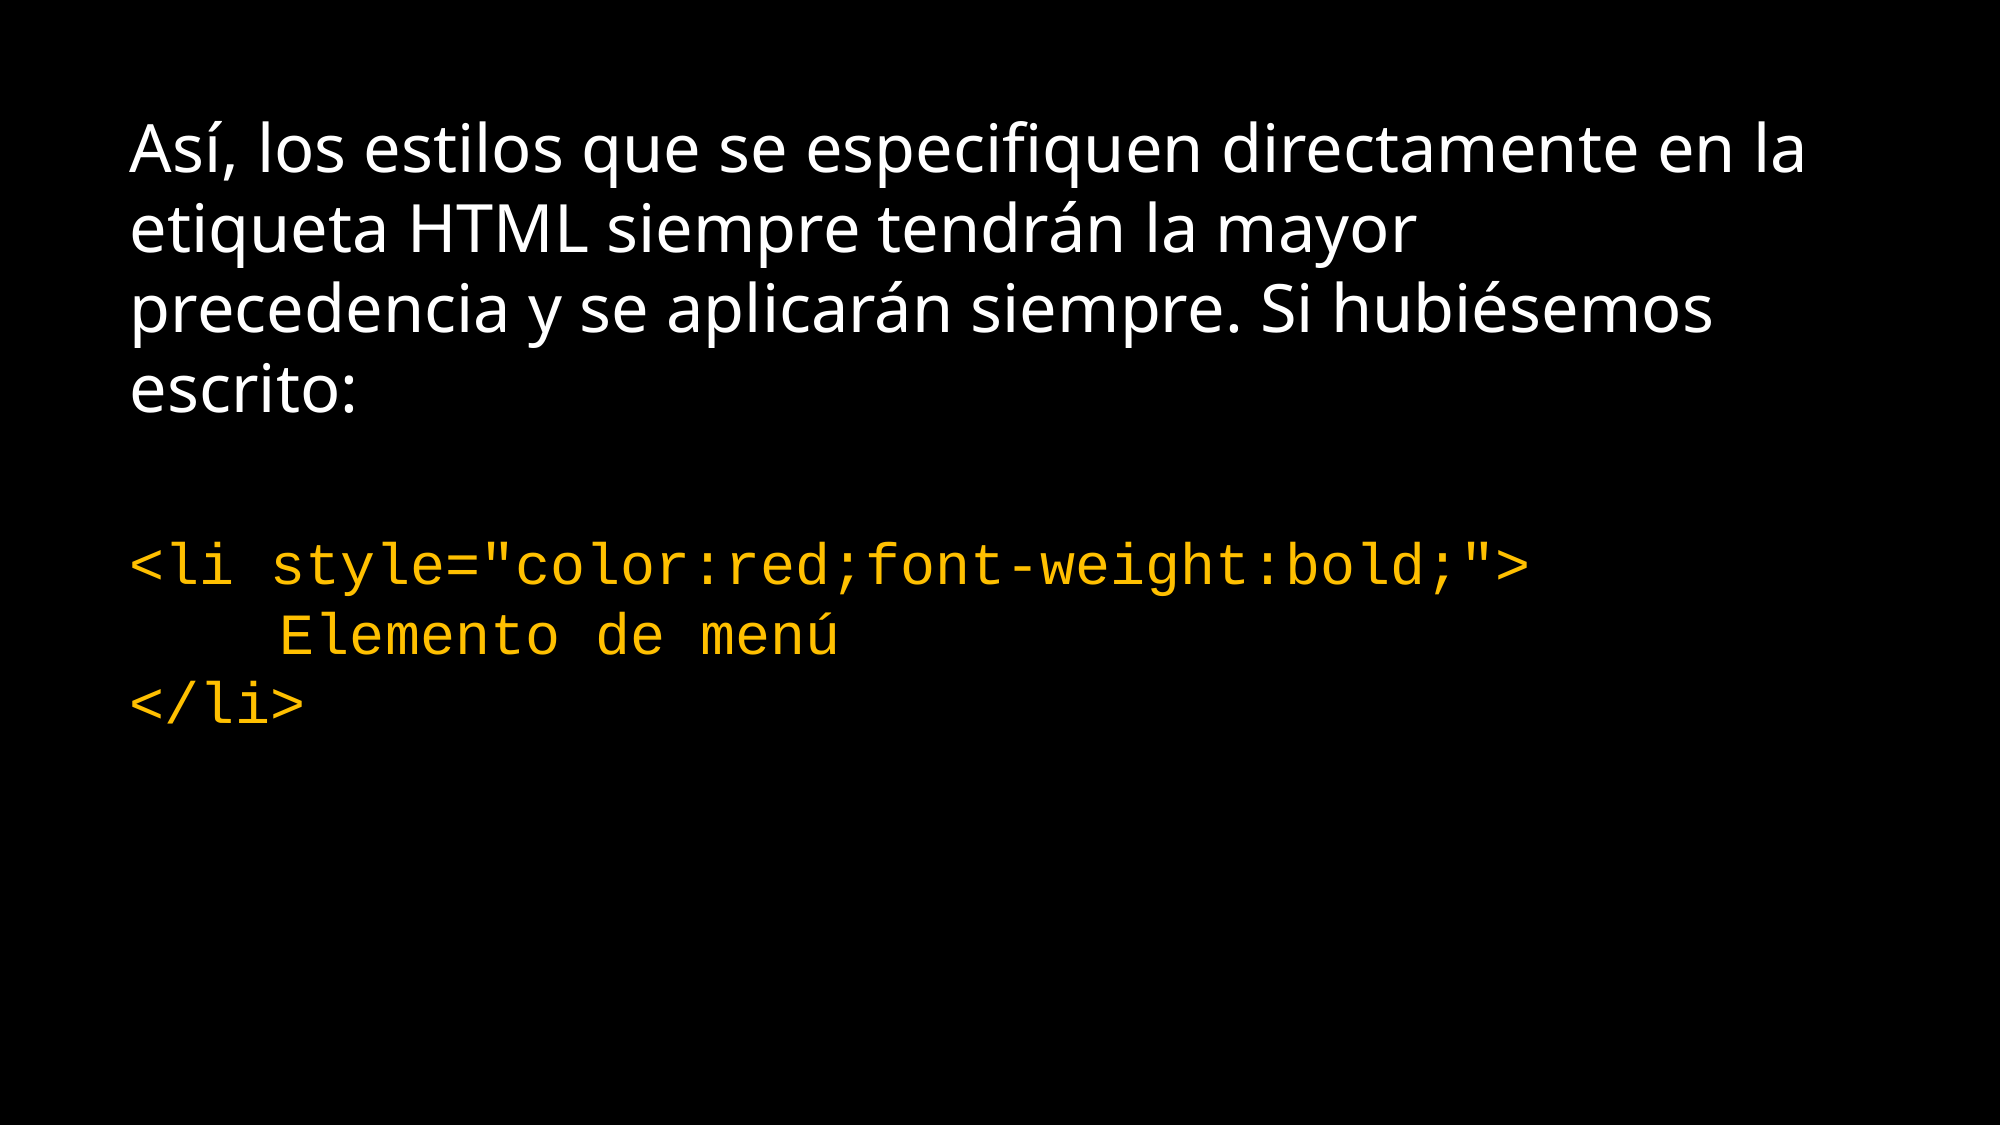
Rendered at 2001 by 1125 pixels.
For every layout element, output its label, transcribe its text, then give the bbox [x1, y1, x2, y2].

list Así, los estilos que se especifiquen directamente en la etiqueta HTML siempre tendrán la mayor precedencia y se aplicarán siempre. Si hubiésemos escrito: <li style="color:red;font-weight:bold;"> Elemento de menú </li> [115, 98, 1841, 813]
